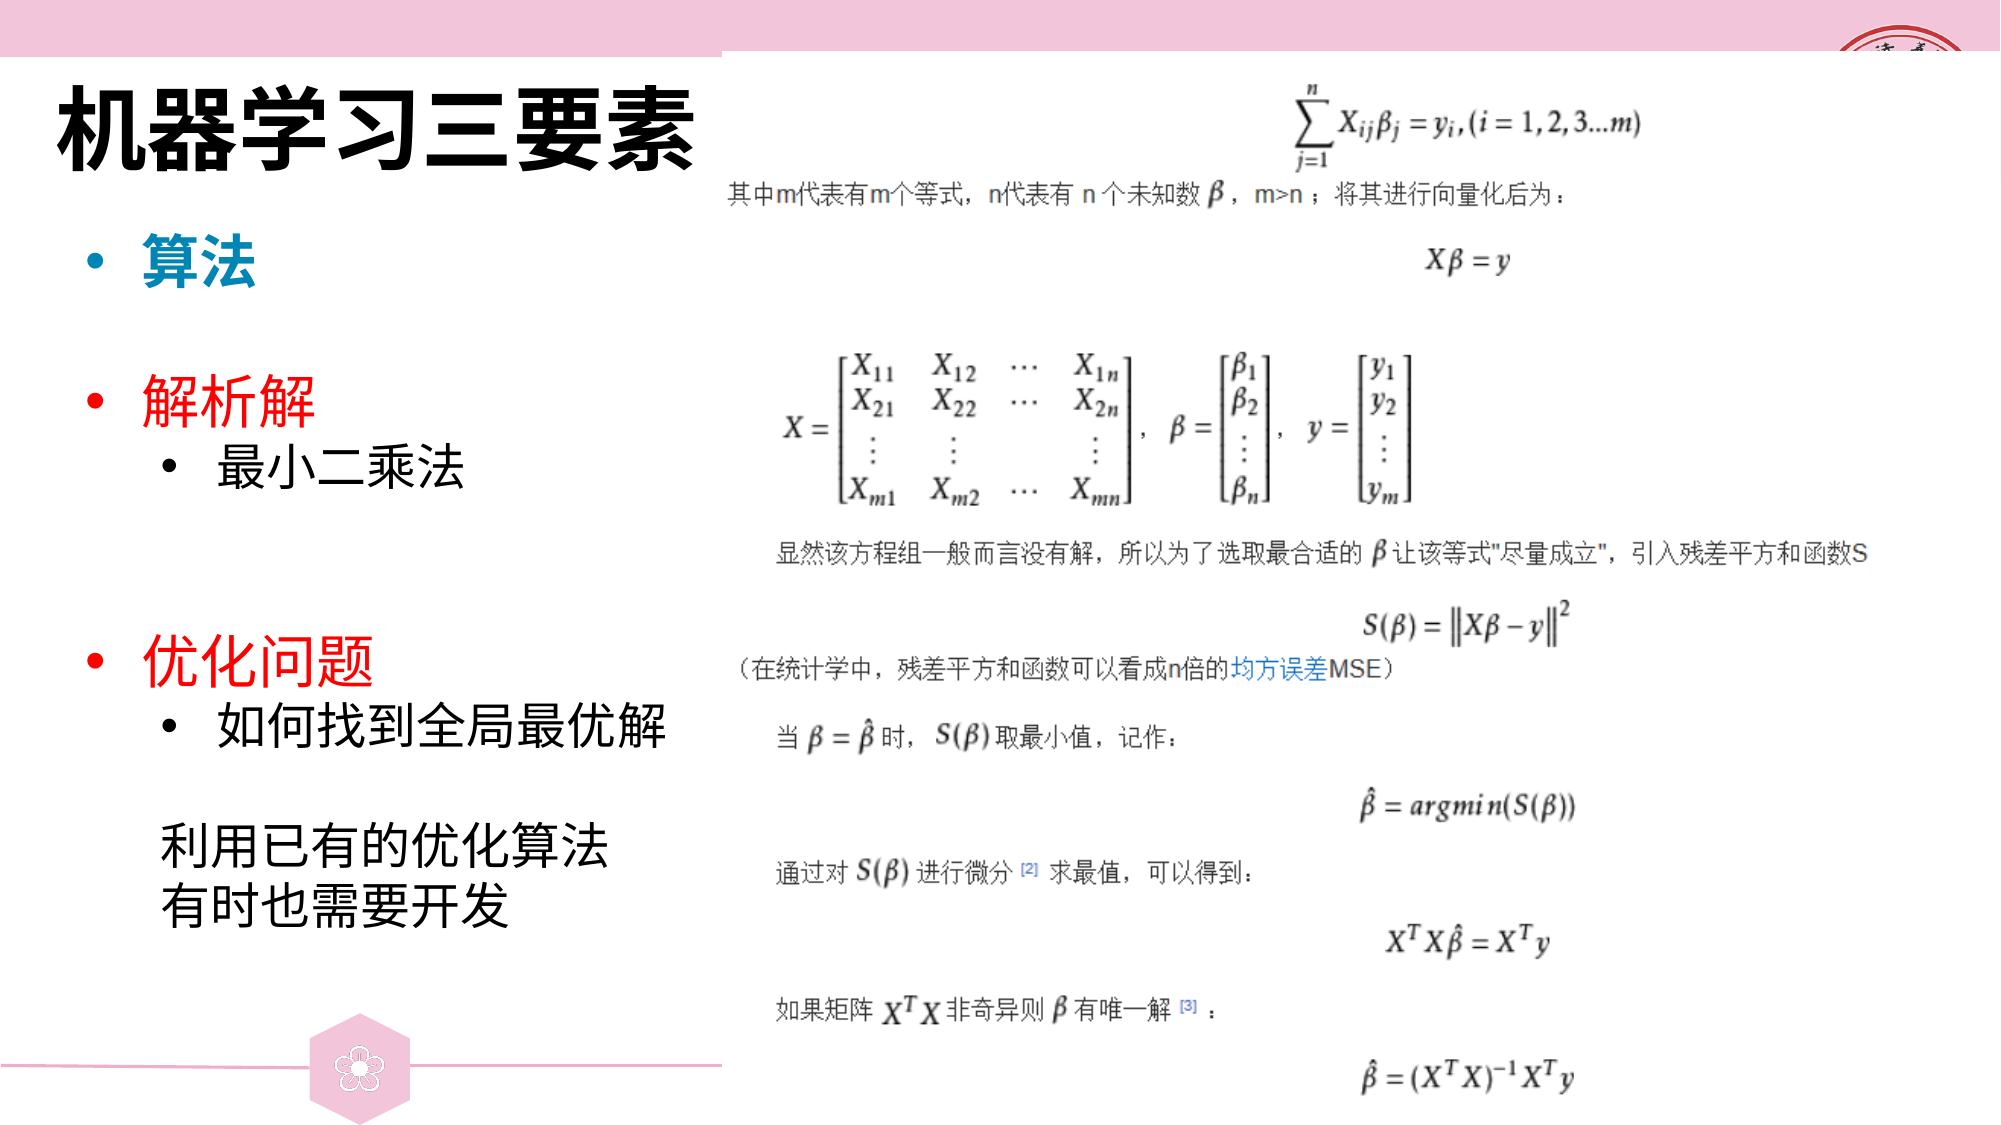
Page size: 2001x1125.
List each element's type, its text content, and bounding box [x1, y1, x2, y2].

picture [331, 1043, 387, 1093]
title 机器学习三要素 [40, 25, 1766, 243]
picture [722, 23, 2000, 1125]
text_box 算法 解析解 最小二乘法 优化问题 如何找到全局最优解 利用已有的优化算法 有时也需要开发 [70, 243, 722, 943]
